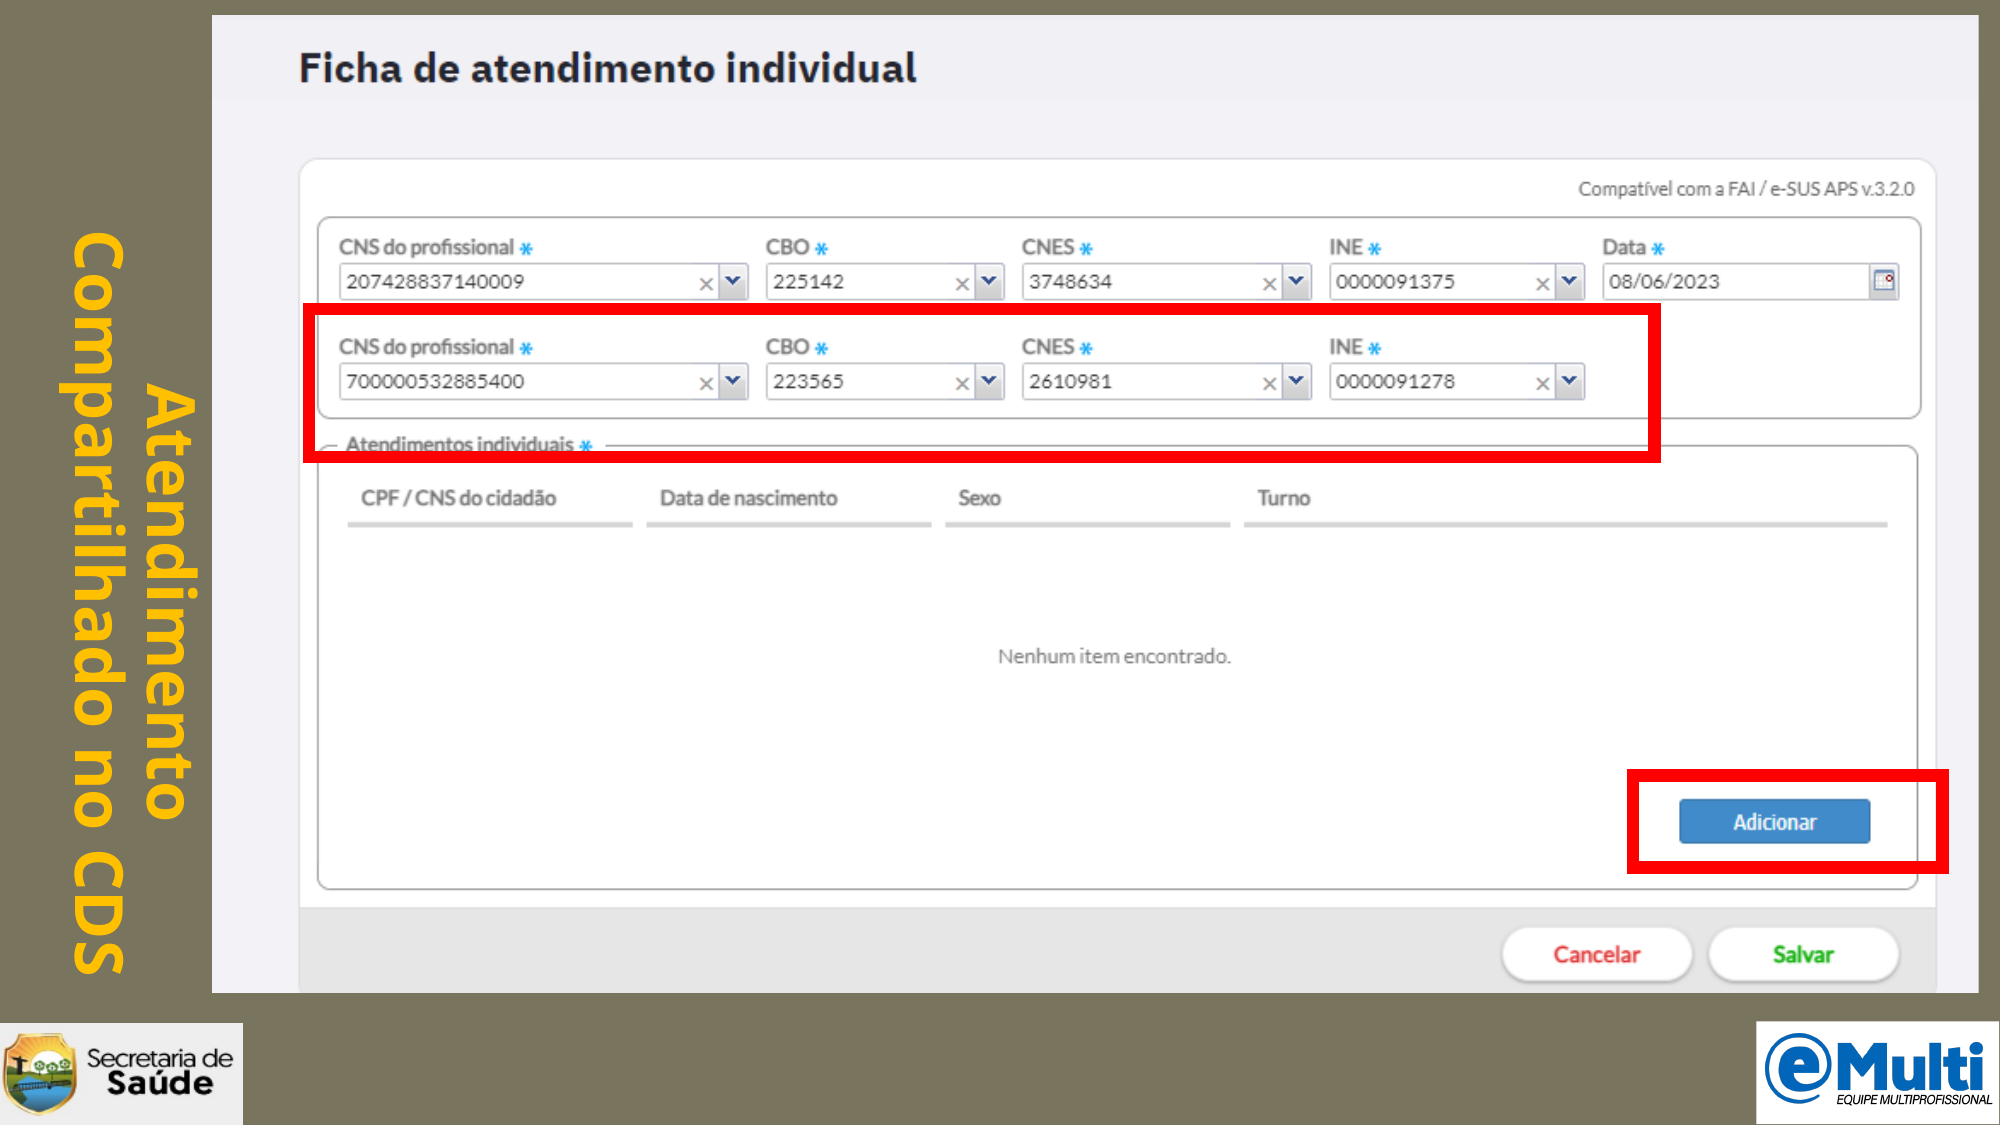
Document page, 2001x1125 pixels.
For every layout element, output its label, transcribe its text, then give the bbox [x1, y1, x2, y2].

picture [1758, 1021, 2001, 1123]
picture [0, 1023, 243, 1125]
title Atendimento Compartilhado no CDS [21, 15, 212, 993]
picture [212, 14, 1979, 993]
